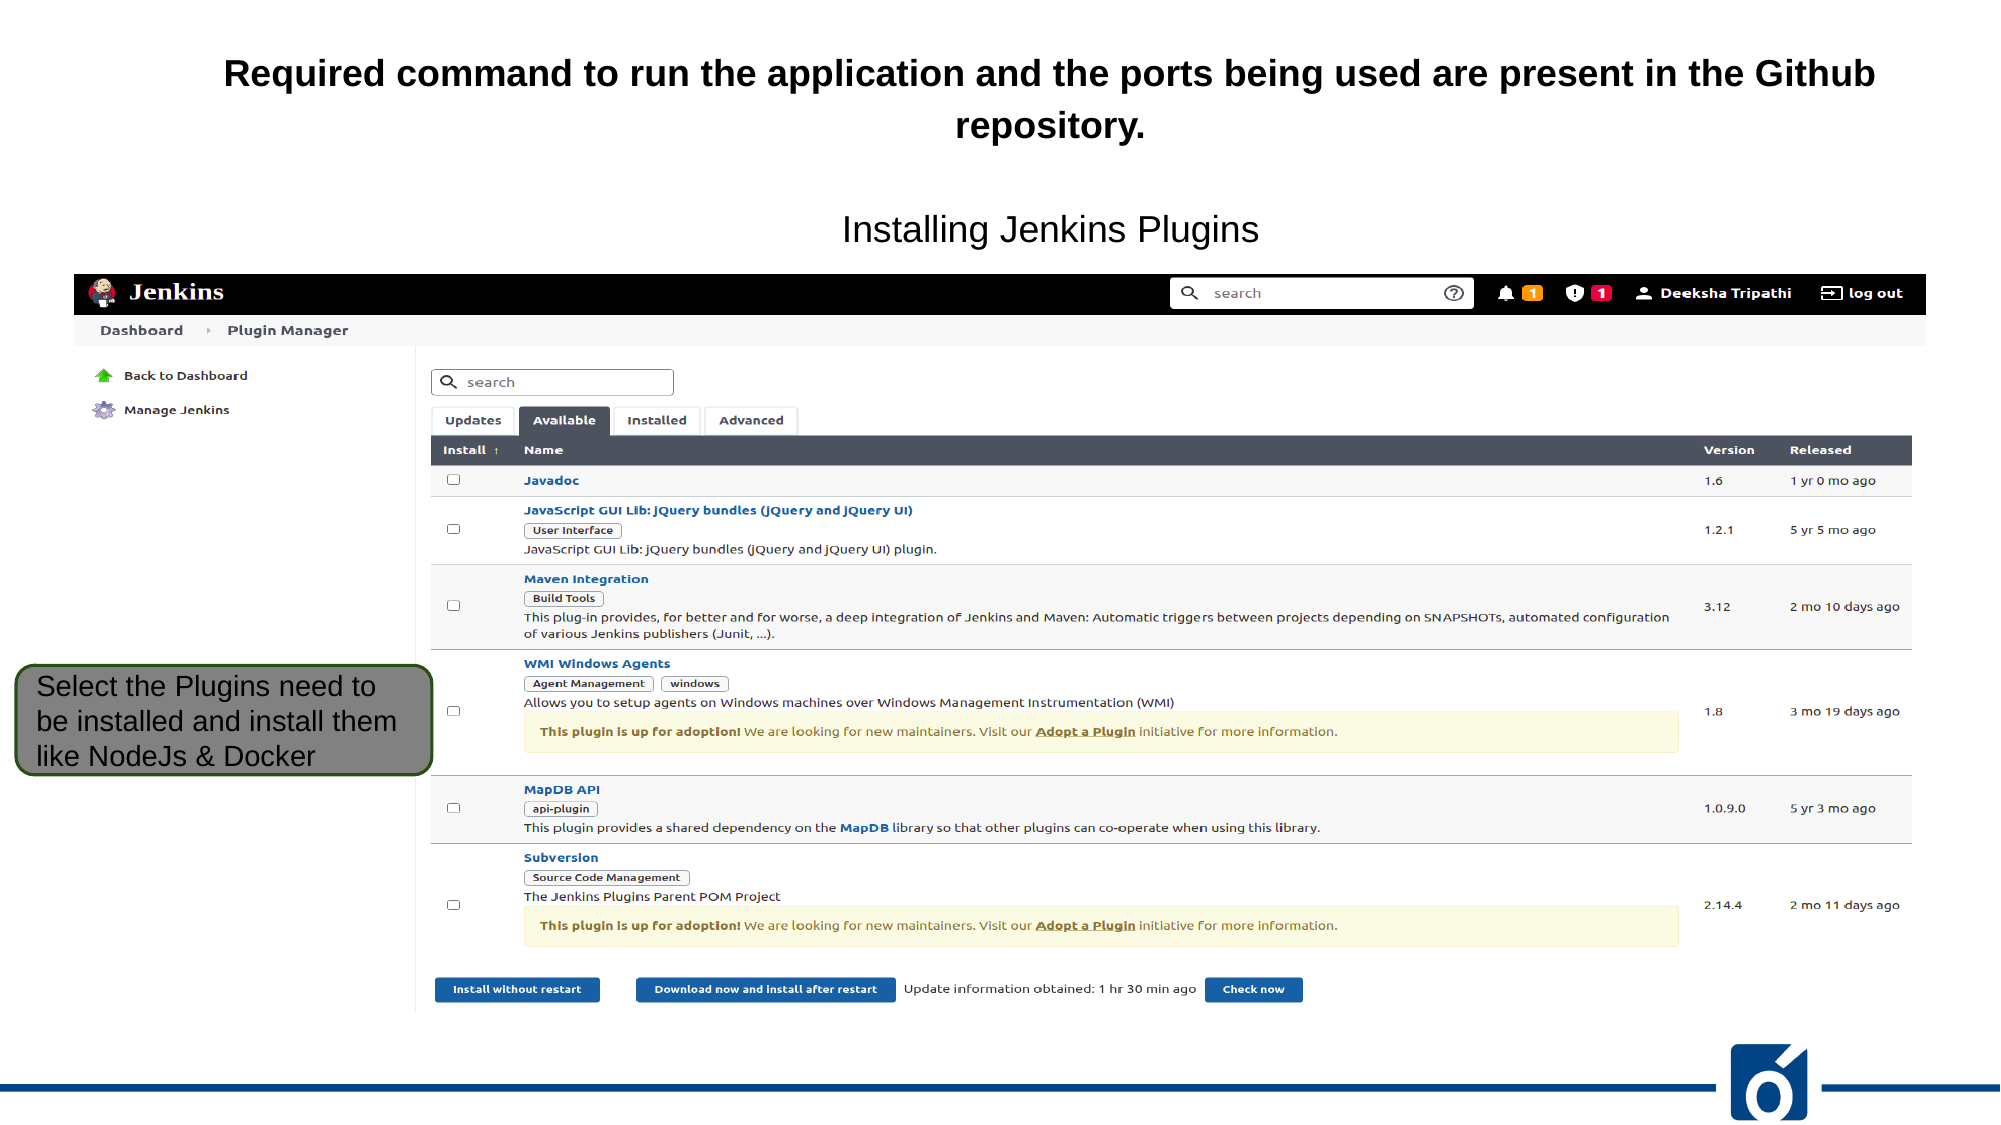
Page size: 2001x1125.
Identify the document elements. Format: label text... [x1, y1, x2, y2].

picture [74, 273, 1926, 1013]
text_box Select the Plugins need to be installed and install them like NodeJs & Docker [15, 665, 67, 775]
text_box Required command to run the application and the ports being used are present in the Github repository. Installing Jenkins Plugins [101, 27, 1926, 265]
picture [1730, 1043, 1808, 1121]
